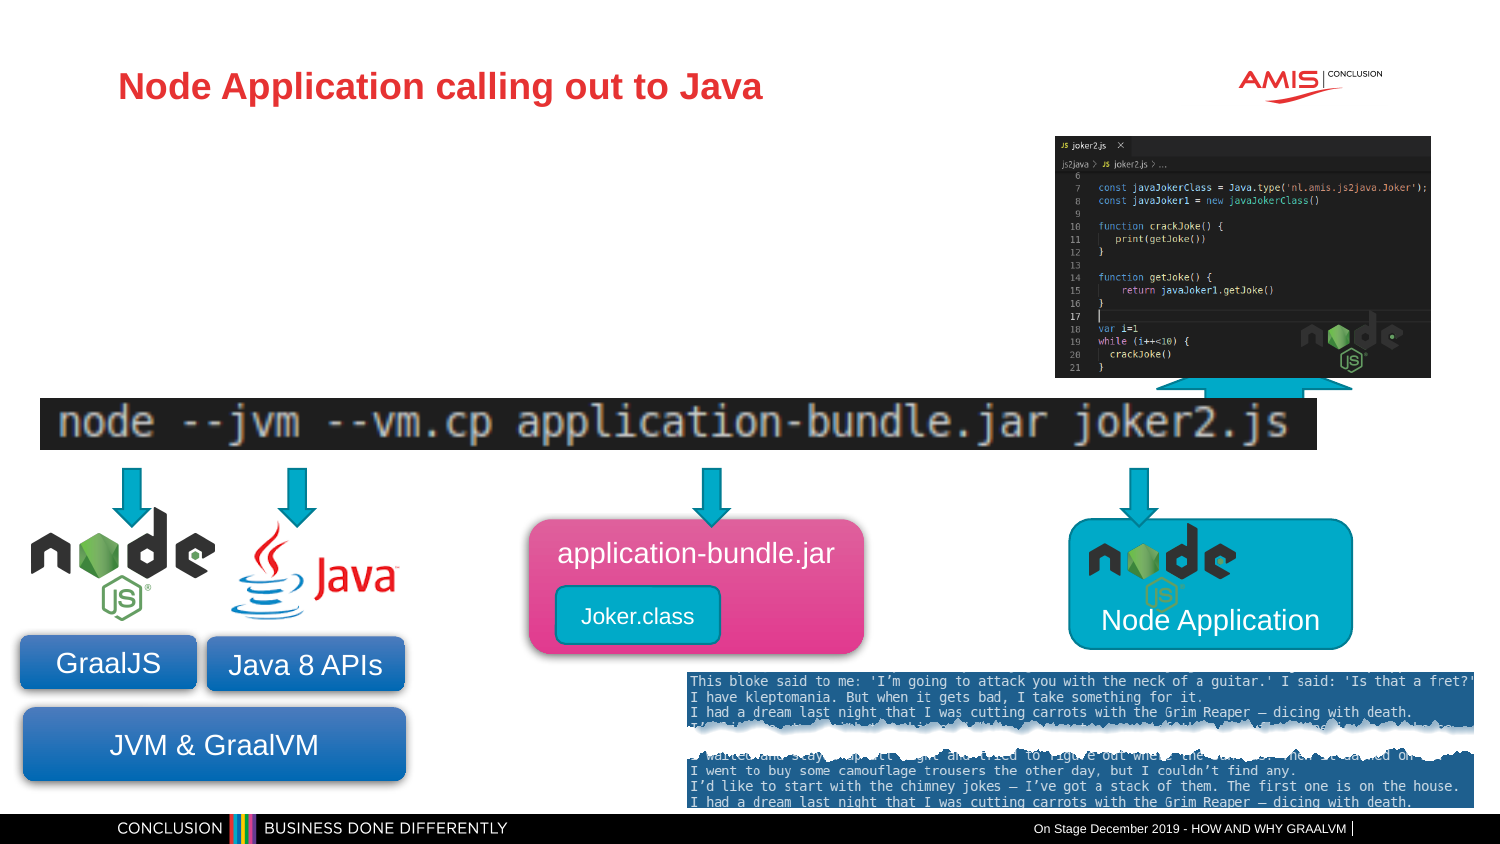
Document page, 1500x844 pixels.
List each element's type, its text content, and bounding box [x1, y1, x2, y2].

text_box [1119, 467, 1160, 523]
text_box GraalJS [20, 634, 198, 690]
text_box [277, 467, 318, 518]
picture [1055, 136, 1431, 378]
picture [31, 507, 215, 621]
picture [224, 518, 406, 621]
footer On Stage December 2019 - HOW AND WHY GRAALVM [814, 820, 1347, 839]
picture [40, 398, 1317, 450]
picture [1089, 523, 1236, 613]
text_box Java 8 APIs [206, 636, 405, 691]
text_box [1156, 378, 1353, 398]
picture [239, 814, 1500, 844]
text_box Node Application [1068, 518, 1354, 650]
picture [0, 814, 236, 844]
text_box [122, 467, 142, 508]
text_box application-bundle.jar [529, 519, 864, 654]
title Node Application calling out to Java [118, 47, 1205, 130]
picture [687, 672, 1474, 809]
text_box Joker.class [554, 585, 722, 645]
text_box [691, 467, 732, 528]
text_box JVM & GraalVM [22, 707, 406, 782]
picture [1205, 59, 1388, 106]
